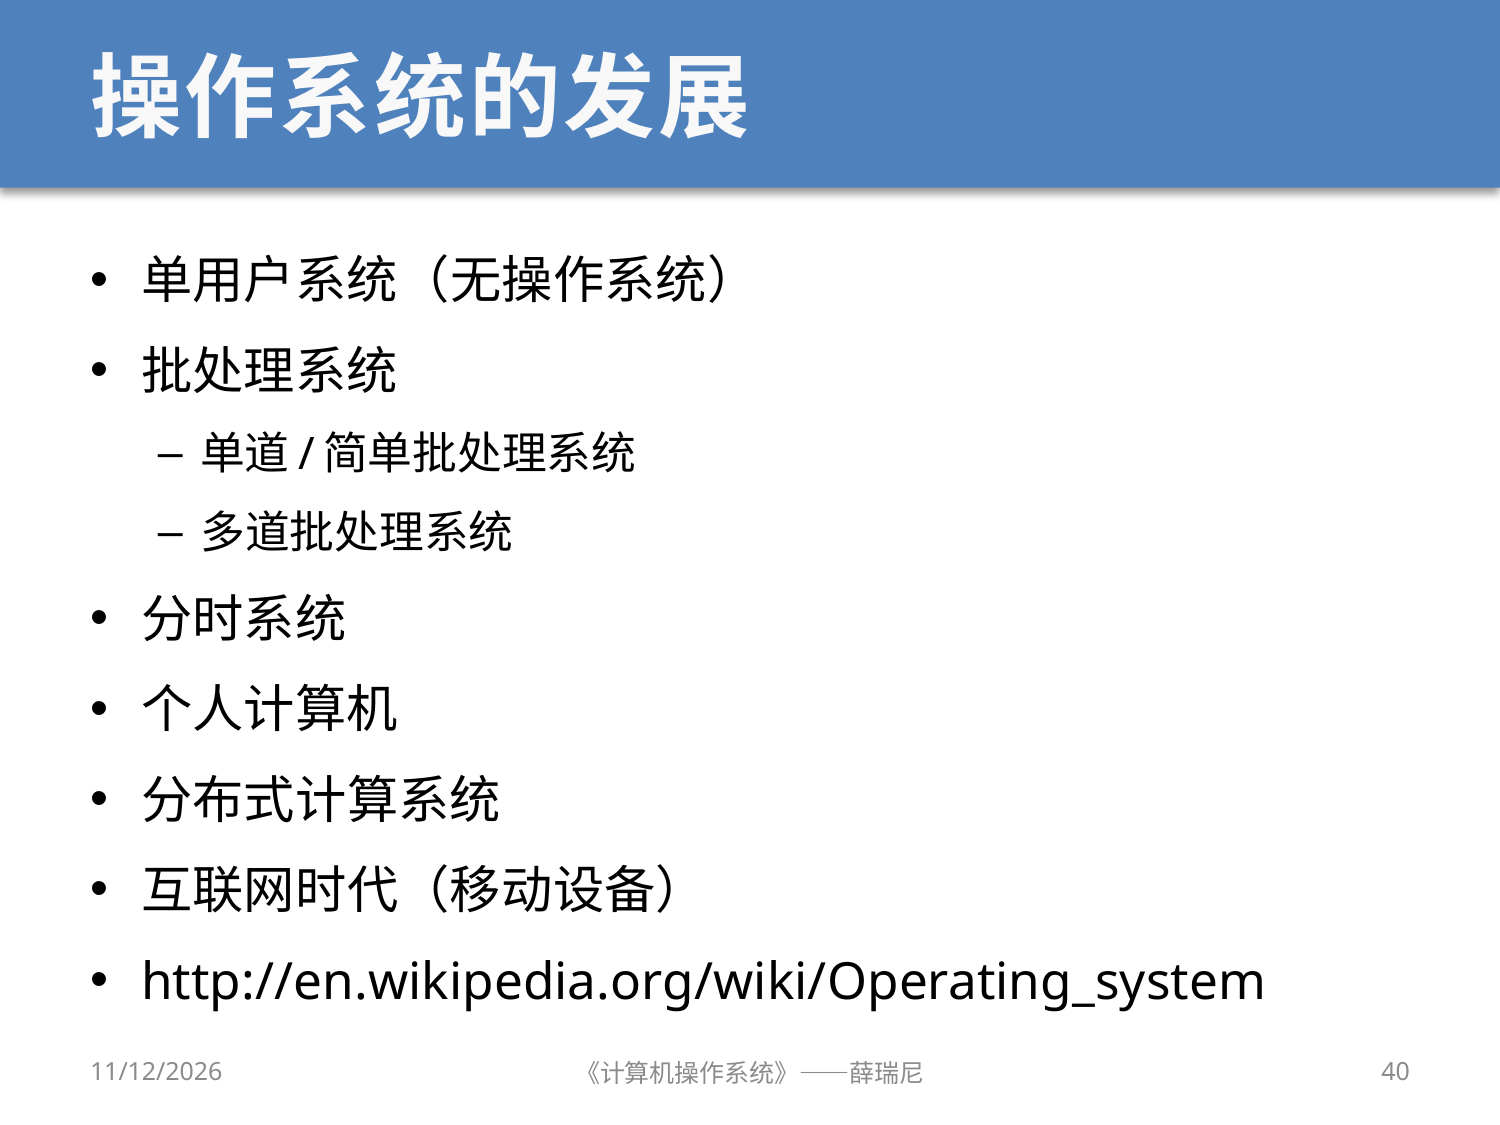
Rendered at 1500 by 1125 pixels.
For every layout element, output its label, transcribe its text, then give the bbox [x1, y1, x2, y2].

footer 《计算机操作系统》——薛瑞尼 [512, 1042, 988, 1103]
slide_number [75, 1042, 425, 1103]
title 操作系统的发展 [75, 0, 1425, 188]
list 单用户系统（无操作系统） 批处理系统 单道/简单批处理系统 多道批处理系统 分时系统 个人计算机 分布式计算系统 互联网时代（移动设备） http://en.wikipedia.org/wiki/Operating_system [75, 221, 1425, 1021]
slide_number 40 [1074, 1042, 1425, 1103]
